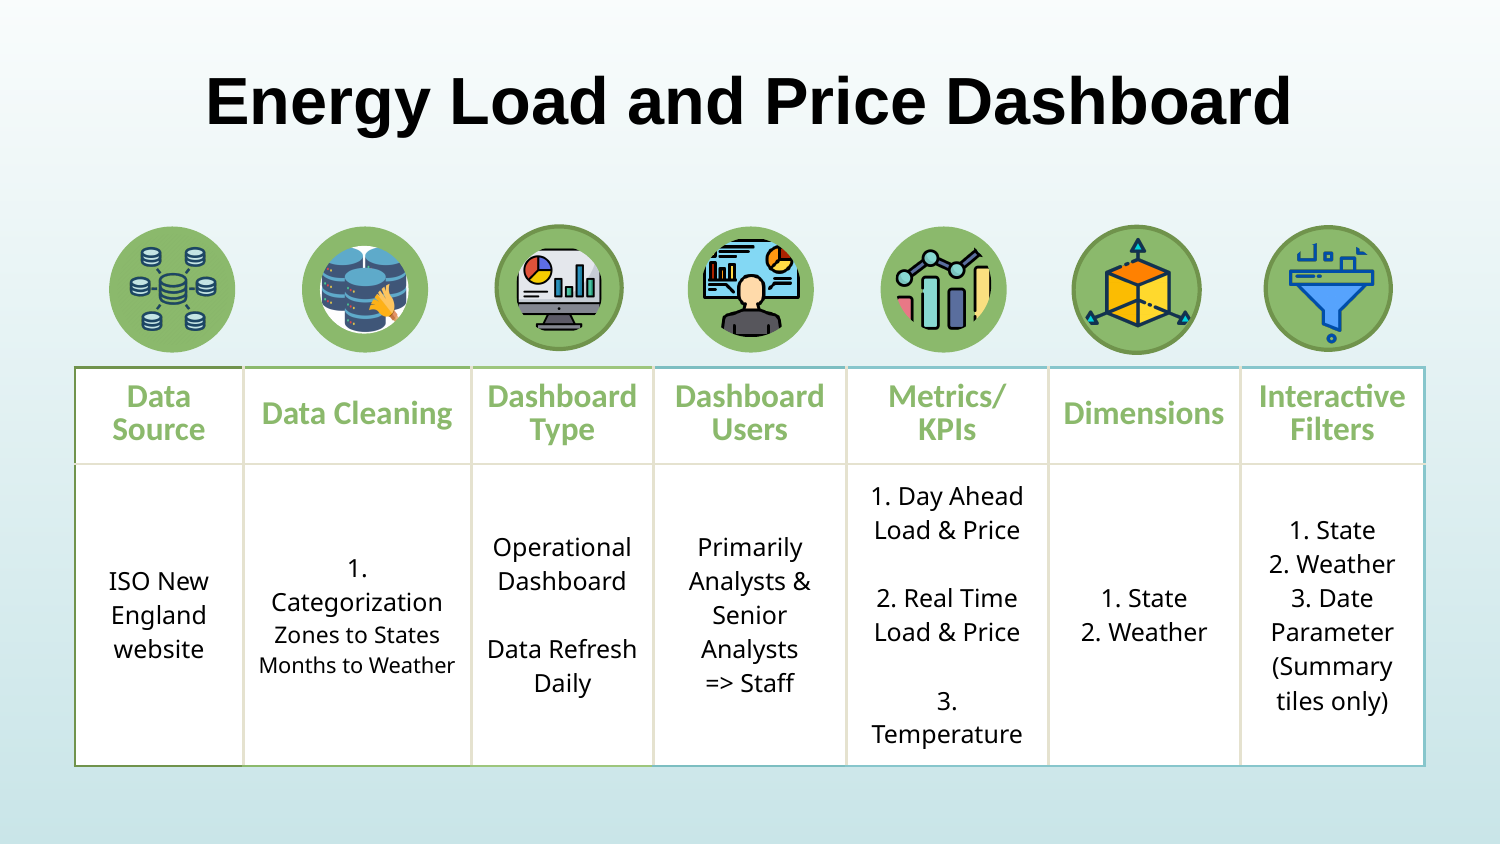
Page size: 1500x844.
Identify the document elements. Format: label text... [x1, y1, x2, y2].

table_cell ISO New England website [76, 465, 242, 765]
table_cell 1. State 2. Weather [1050, 465, 1239, 765]
table_cell 1. State 2. Weather 3. Date Parameter (Summary tiles only) [1242, 465, 1423, 765]
title Energy Load and Price Dashboard [75, 67, 1425, 129]
table_header Data Cleaning [245, 369, 470, 463]
table_cell 1. Day Ahead Load & Price 2. Real Time Load & Price 3. Temperature [848, 465, 1047, 765]
table_header Dashboard Type [473, 369, 652, 463]
table_cell Primarily Analysts & Senior Analysts => Staff [655, 465, 845, 765]
table_header Dashboard Users [655, 369, 845, 463]
table_header Data Source [76, 369, 242, 463]
table_header Interactive Filters [1242, 369, 1423, 463]
table_header Metrics/ KPIs [848, 369, 1047, 463]
table_cell 1. Categorization Zones to States Months to Weather [245, 465, 470, 765]
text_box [108, 219, 1392, 354]
table_cell Operational Dashboard Data Refresh Daily [473, 465, 652, 765]
table_header Dimensions [1050, 369, 1239, 463]
